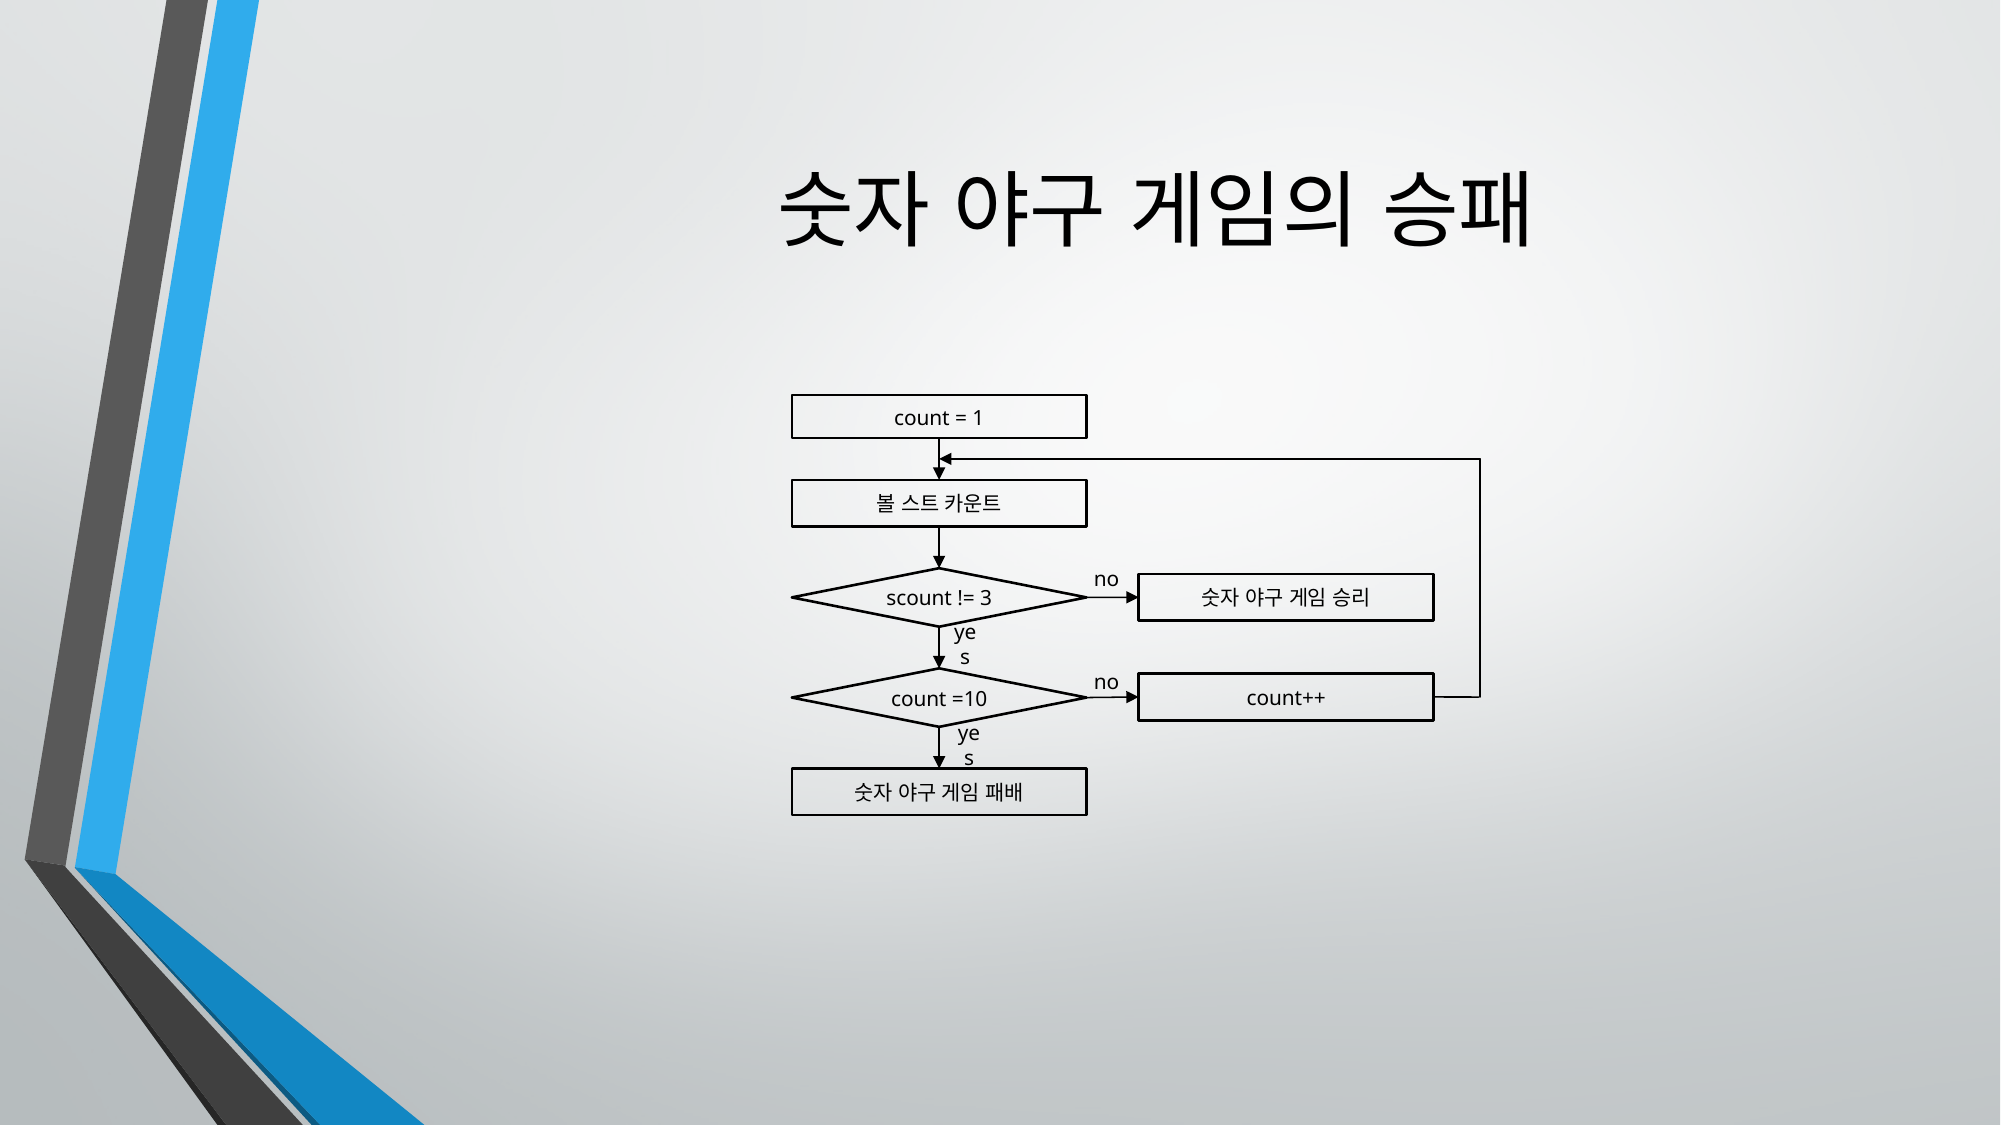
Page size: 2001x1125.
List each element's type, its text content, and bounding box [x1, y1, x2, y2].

text_box 숫자 야구 게임 패배 [791, 767, 1088, 816]
text_box yes [934, 625, 996, 662]
text_box count = 1 [791, 394, 1088, 439]
title 숫자 야구 게임의 승패 [425, 102, 1888, 313]
text_box no [1075, 663, 1138, 700]
text_box scount != 3 [790, 567, 1086, 627]
text_box count =10 [790, 667, 1081, 728]
text_box count++ [1137, 672, 1435, 722]
text_box 숫자 야구 게임 승리 [1137, 573, 1435, 622]
text_box 볼 스트 카운트 [791, 479, 1088, 528]
text_box yes [938, 725, 1000, 763]
text_box no [1075, 560, 1138, 597]
